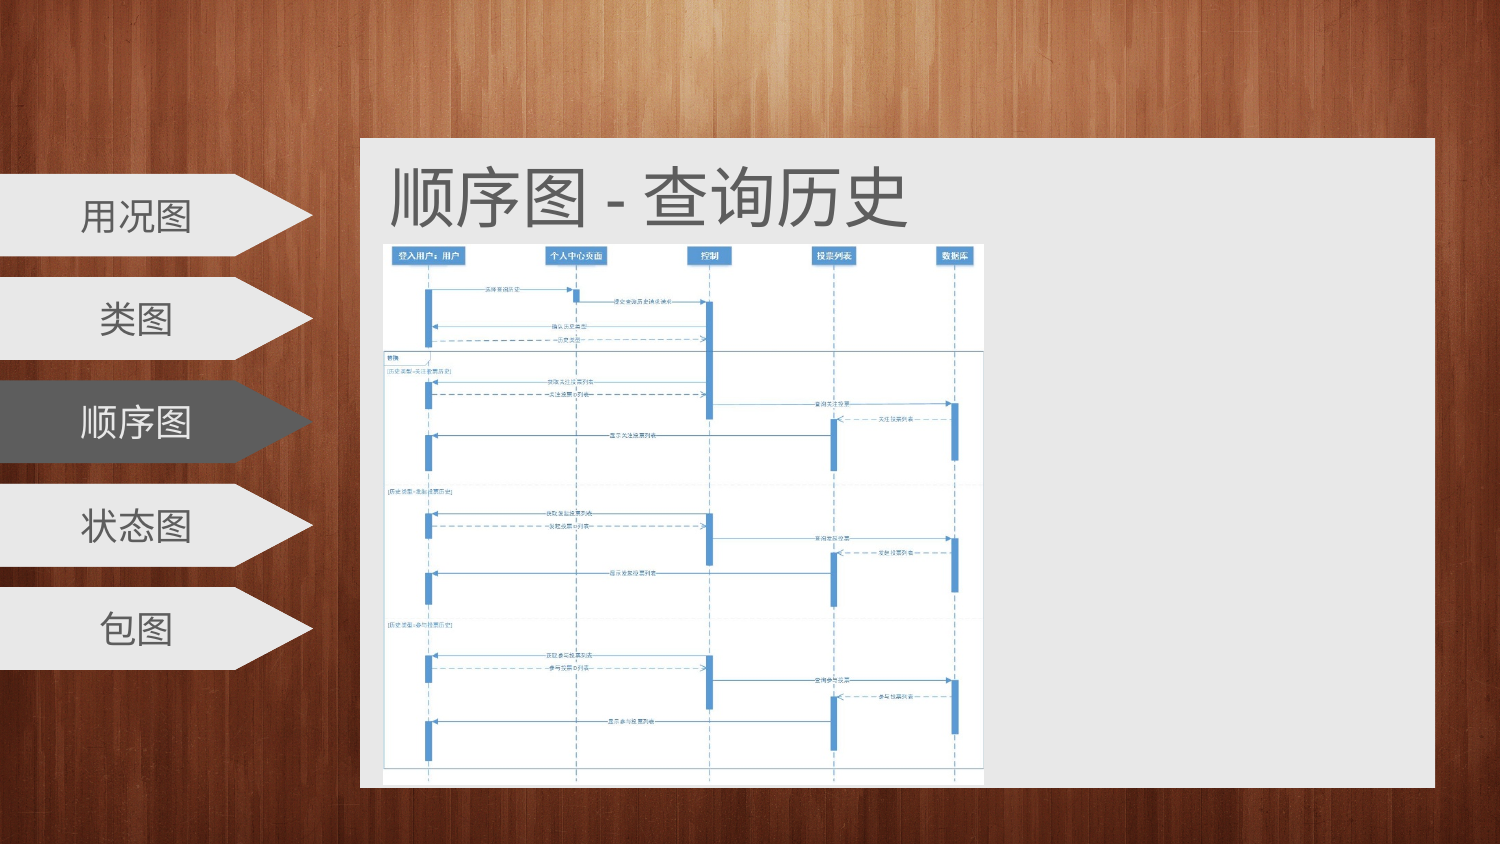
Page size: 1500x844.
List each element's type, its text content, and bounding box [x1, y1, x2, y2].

text_box 顺序图 [0, 380, 313, 464]
text_box 顺序图-查询历史 [374, 148, 1010, 244]
text_box 用况图 [0, 173, 313, 257]
text_box 类图 [0, 277, 313, 360]
text_box 包图 [0, 587, 313, 670]
picture [0, 0, 1500, 844]
text_box 状态图 [0, 483, 313, 567]
text_box [360, 138, 1436, 788]
